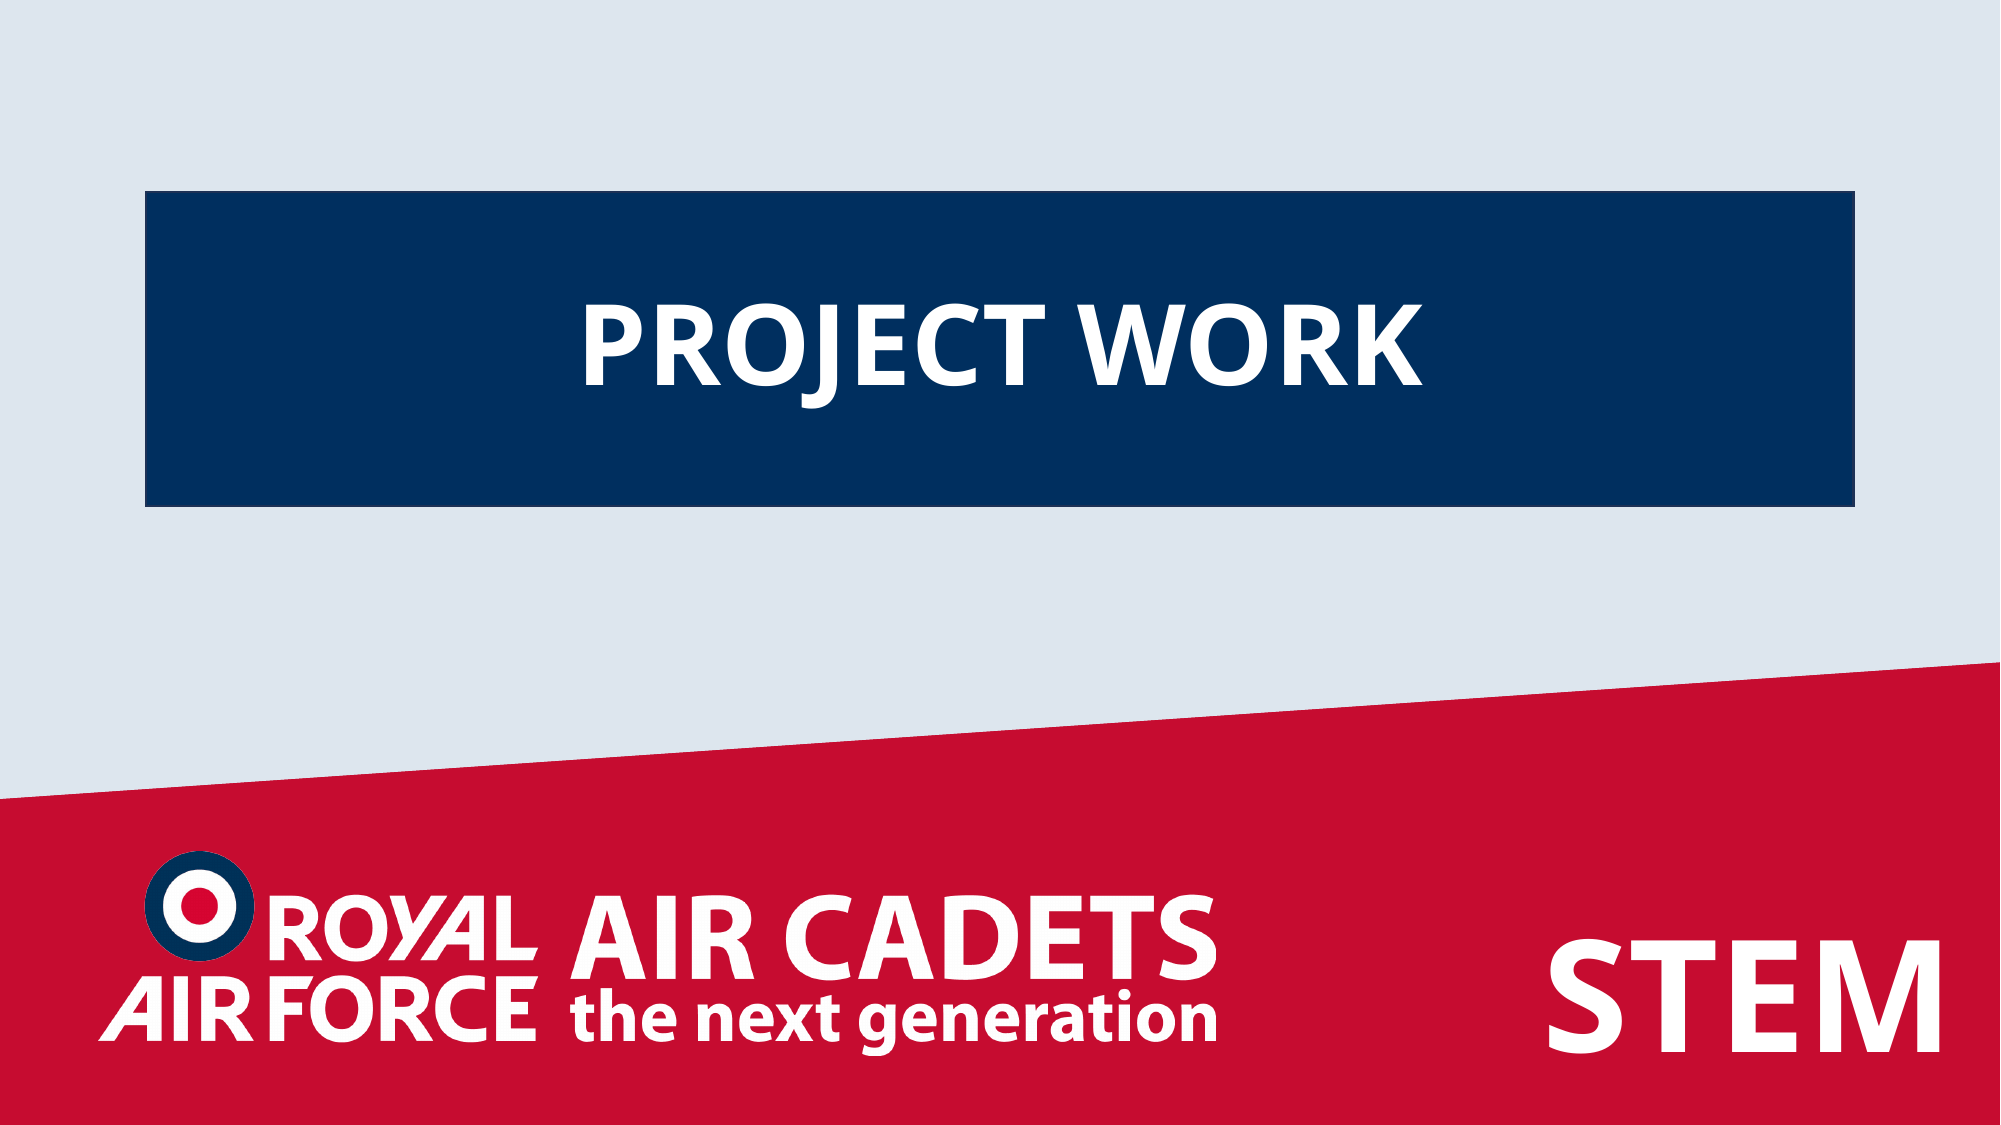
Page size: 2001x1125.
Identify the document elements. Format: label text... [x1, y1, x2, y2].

text_box PROJECT WORK [145, 191, 1855, 507]
picture [97, 851, 1216, 1056]
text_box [0, 662, 2000, 1125]
